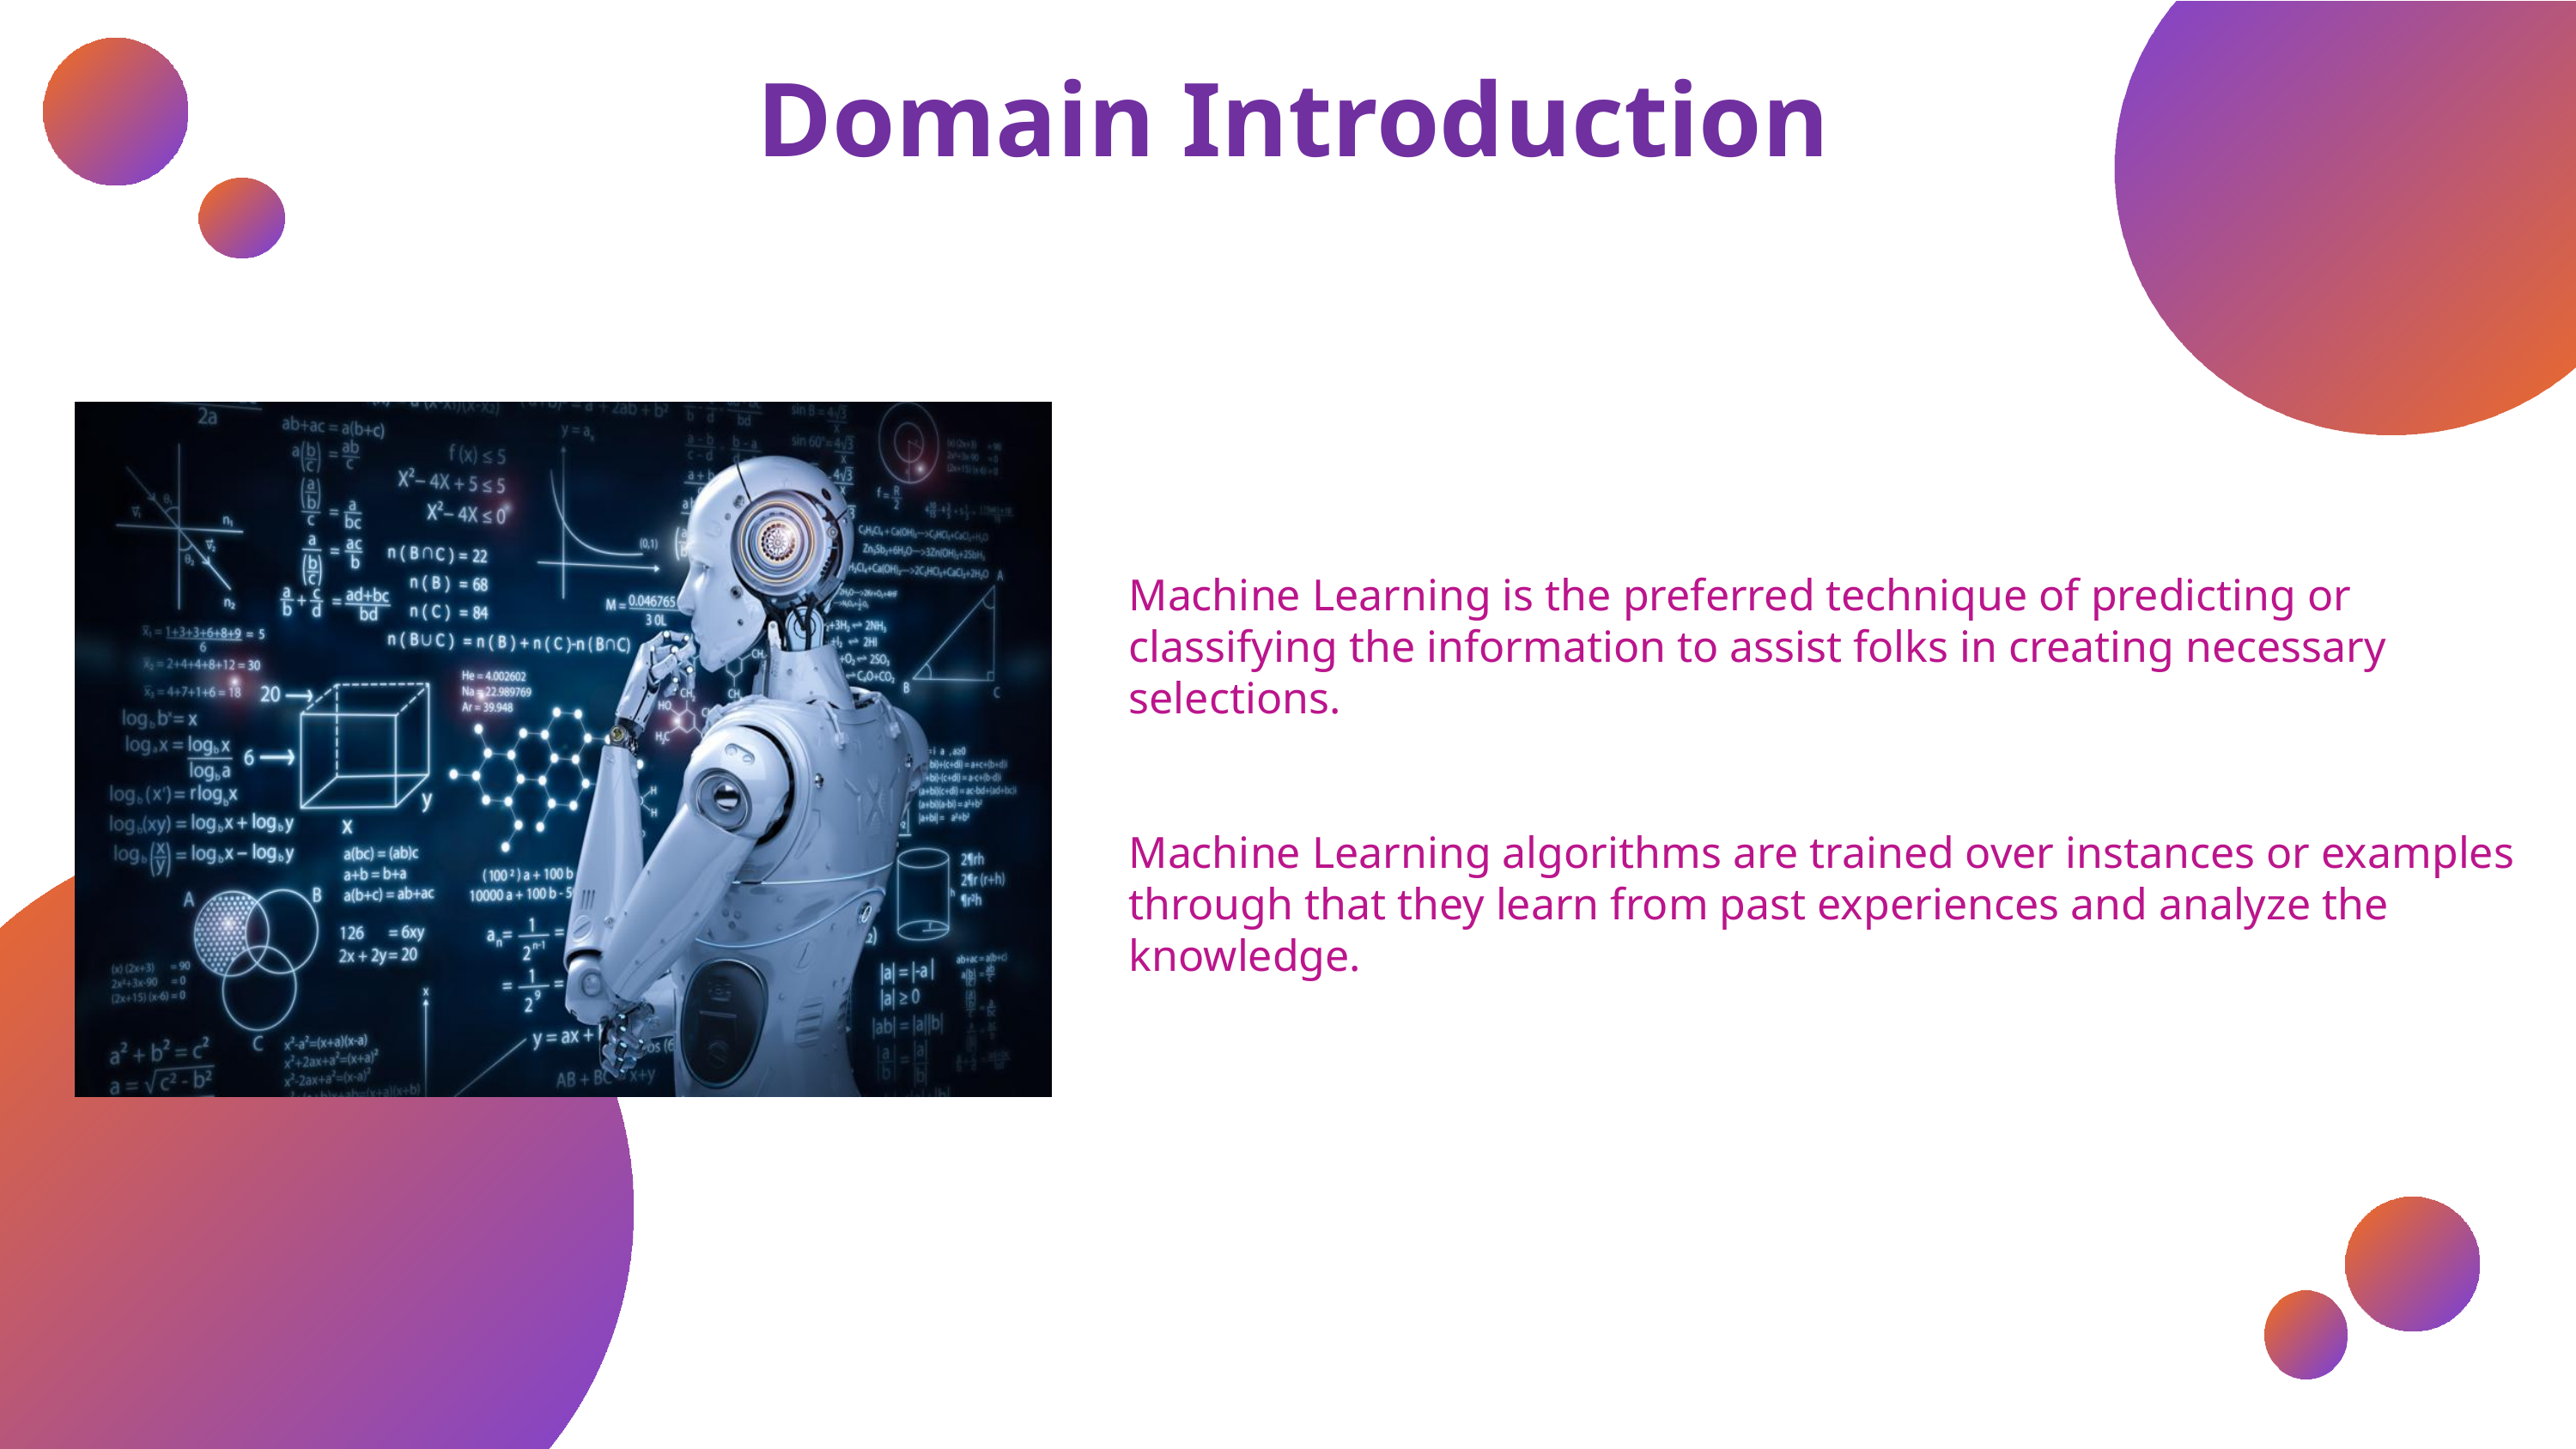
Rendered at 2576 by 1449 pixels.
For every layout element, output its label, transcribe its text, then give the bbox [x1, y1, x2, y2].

picture [2114, 0, 2576, 435]
picture [0, 402, 1053, 1449]
picture [197, 178, 285, 259]
text_box Domain Introduction [191, 48, 2110, 184]
picture [42, 38, 188, 185]
text_box Machine Learning is the preferred technique of predicting or classifying the information to assist folks in creating necessary selections. Machine Learning algorithms are trained over instances or examples through that they learn from past experiences and analyze the knowledge. [1115, 561, 2576, 987]
picture [2264, 1196, 2480, 1379]
